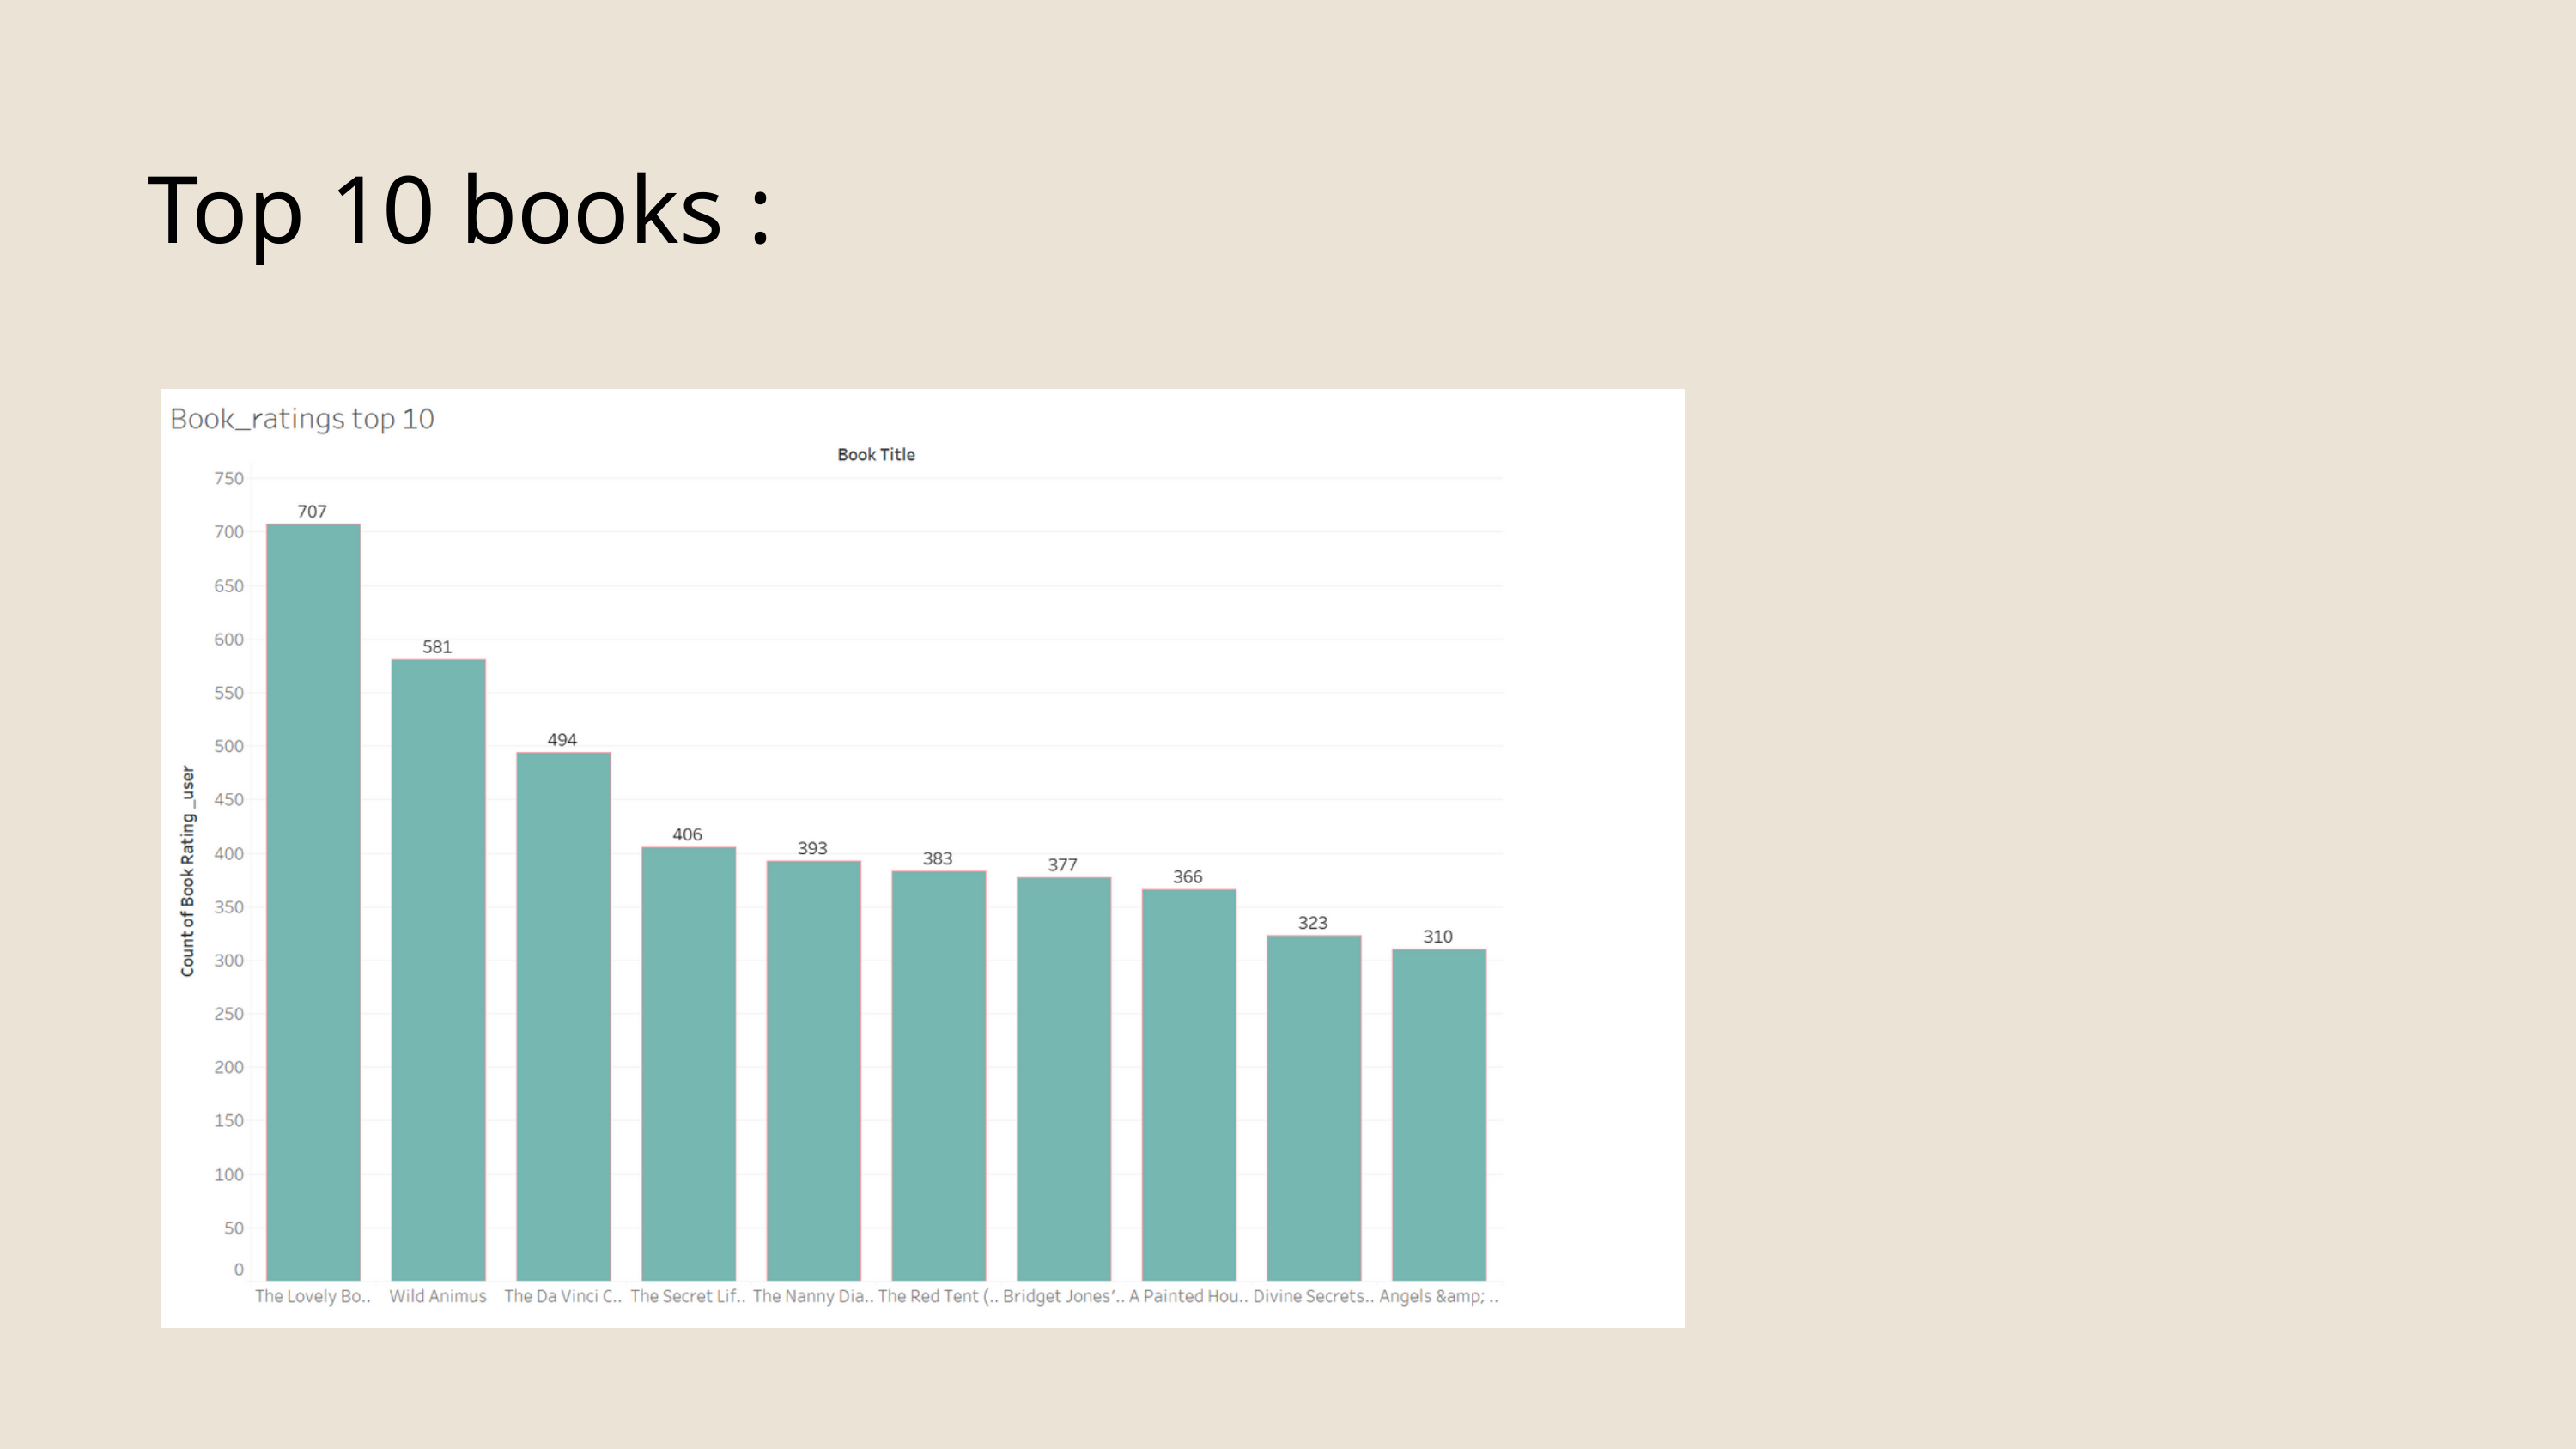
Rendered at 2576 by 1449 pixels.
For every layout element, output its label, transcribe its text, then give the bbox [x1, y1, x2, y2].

text_box Top 10 books : [144, 131, 776, 262]
picture [161, 389, 1685, 1328]
